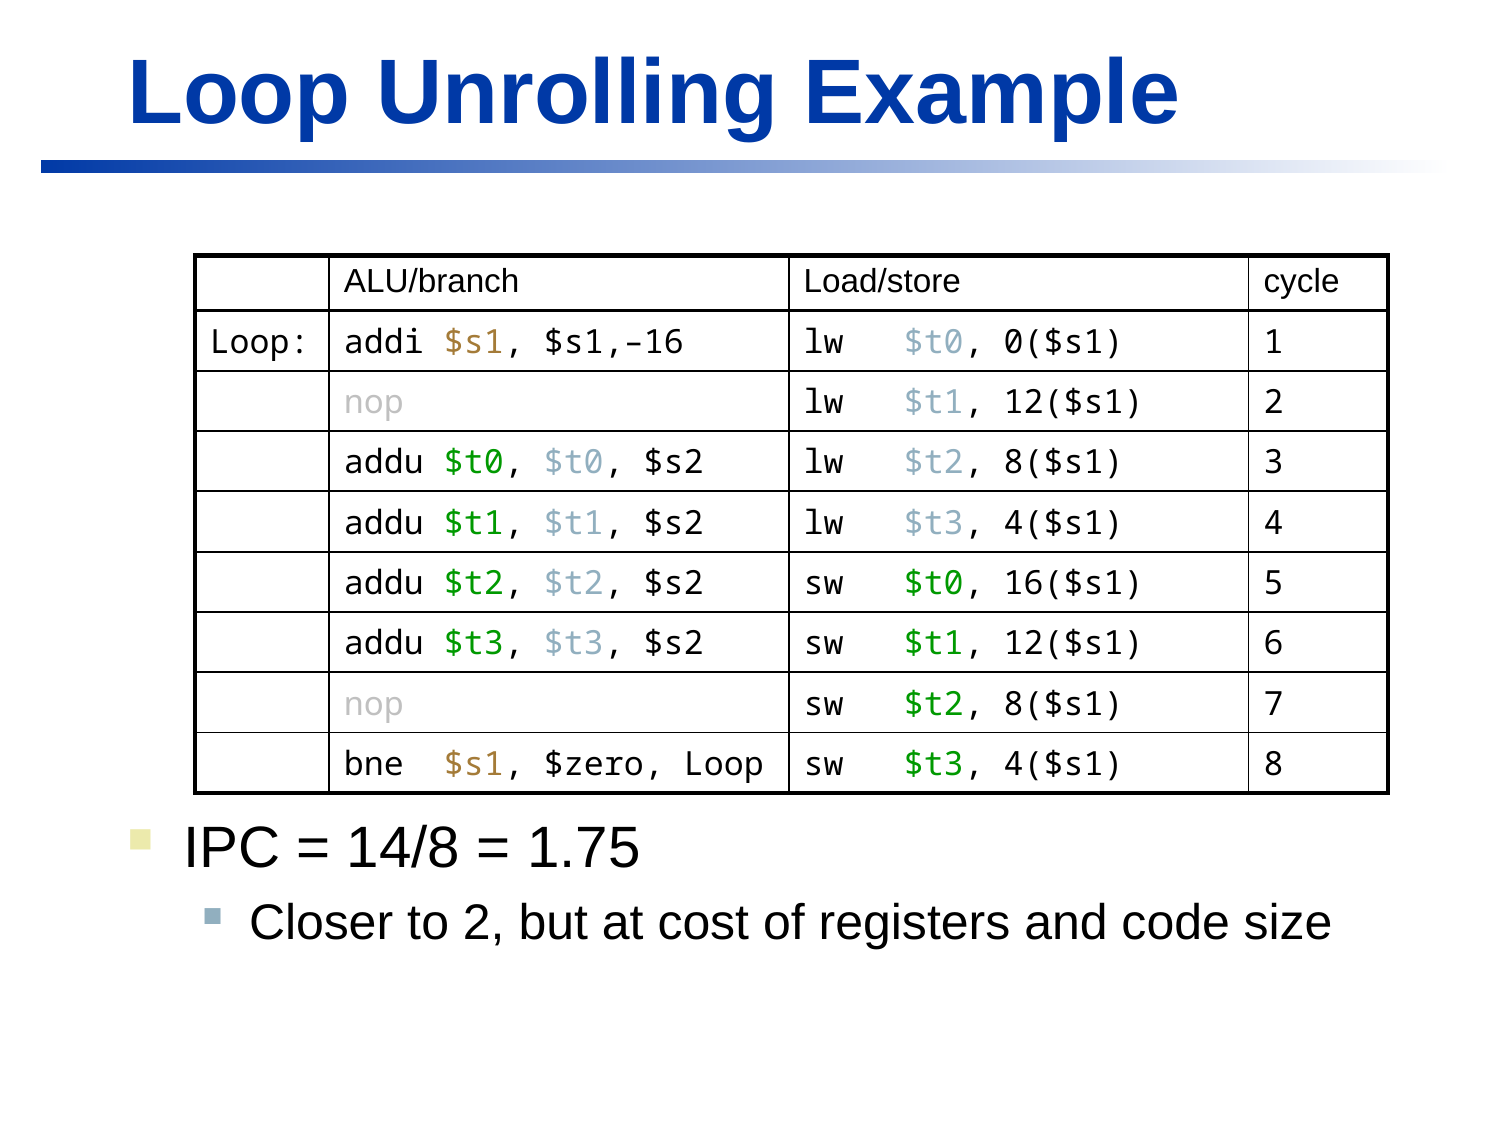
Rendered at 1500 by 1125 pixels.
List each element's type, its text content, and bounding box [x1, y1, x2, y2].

table_cell [197, 613, 328, 671]
table_cell 7 [1249, 673, 1386, 732]
table_cell 2 [1249, 372, 1386, 430]
table_cell nop [330, 673, 788, 732]
table_cell bne $s1, $zero, Loop [330, 733, 788, 791]
table_cell 4 [1249, 492, 1386, 551]
table_cell nop [330, 372, 788, 430]
table_cell [197, 492, 328, 551]
title Loop Unrolling Example [112, 23, 1468, 149]
table_cell 5 [1249, 553, 1386, 611]
table_cell lw $t2, 8($s1) [790, 432, 1248, 490]
table_cell sw $t0, 16($s1) [790, 553, 1248, 611]
table_cell lw $t3, 4($s1) [790, 492, 1248, 551]
table_header cycle [1249, 258, 1386, 309]
table_cell [197, 673, 328, 732]
table_cell lw $t1, 12($s1) [790, 372, 1248, 430]
table_cell addu $t1, $t1, $s2 [330, 492, 788, 551]
table_cell sw $t3, 4($s1) [790, 733, 1248, 791]
table_header [197, 258, 328, 309]
table_cell [197, 553, 328, 611]
table_cell sw $t2, 8($s1) [790, 673, 1248, 732]
table_header ALU/branch [330, 258, 788, 309]
table_cell Loop: [197, 312, 328, 370]
table_cell [197, 733, 328, 791]
table_cell [197, 372, 328, 430]
table_cell 3 [1249, 432, 1386, 490]
table_cell sw $t1, 12($s1) [790, 613, 1248, 671]
table_cell addu $t0, $t0, $s2 [330, 432, 788, 490]
list IPC = 14/8 = 1.75 Closer to 2, but at cost of registers and code size [112, 802, 1469, 1024]
table_cell 8 [1249, 733, 1386, 791]
table_cell addu $t3, $t3, $s2 [330, 613, 788, 671]
table_cell lw $t0, 0($s1) [790, 312, 1248, 370]
table_header Load/store [790, 258, 1248, 309]
table_cell 1 [1249, 312, 1386, 370]
table_cell addi $s1, $s1,–16 [330, 312, 788, 370]
table_cell [197, 432, 328, 490]
table_cell addu $t2, $t2, $s2 [330, 553, 788, 611]
table_cell 6 [1249, 613, 1386, 671]
